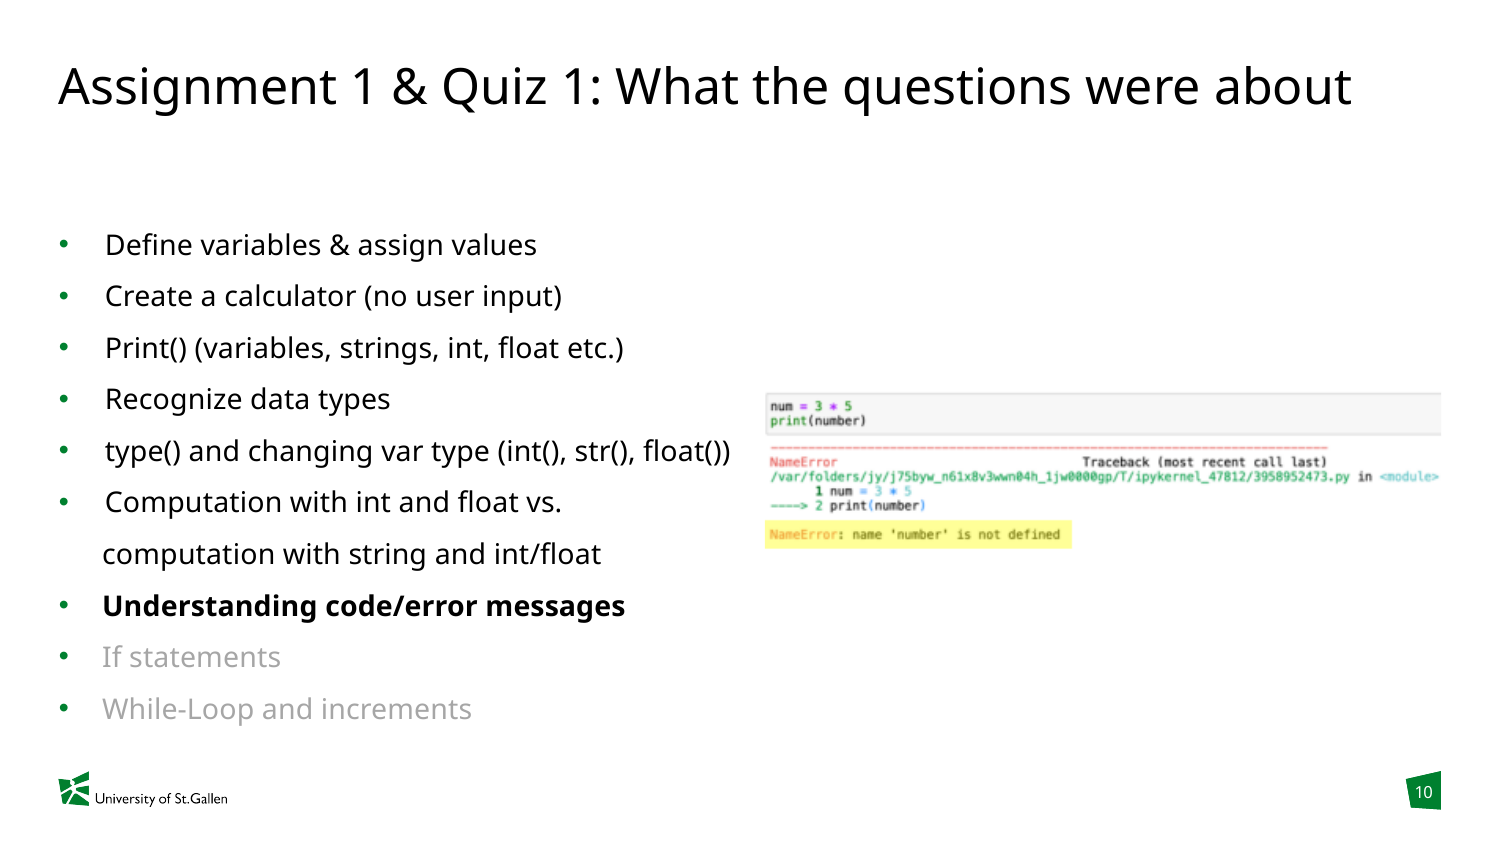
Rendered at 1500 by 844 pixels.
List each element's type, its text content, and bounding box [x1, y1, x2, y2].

title Assignment 1 & Quiz 1: What the questions were about [58, 61, 1442, 162]
slide_number 10 [1406, 782, 1442, 827]
picture [764, 390, 1442, 554]
picture [58, 771, 227, 807]
list Define variables & assign values Create a calculator (no user input) Print() (variables, strings, int, float etc.) Recognize data types type() and changing var type (int(), str(), float()) Computation with int and float vs. computation with string and int/float Understanding code/error messages If statements While-Loop and increments [58, 209, 736, 735]
